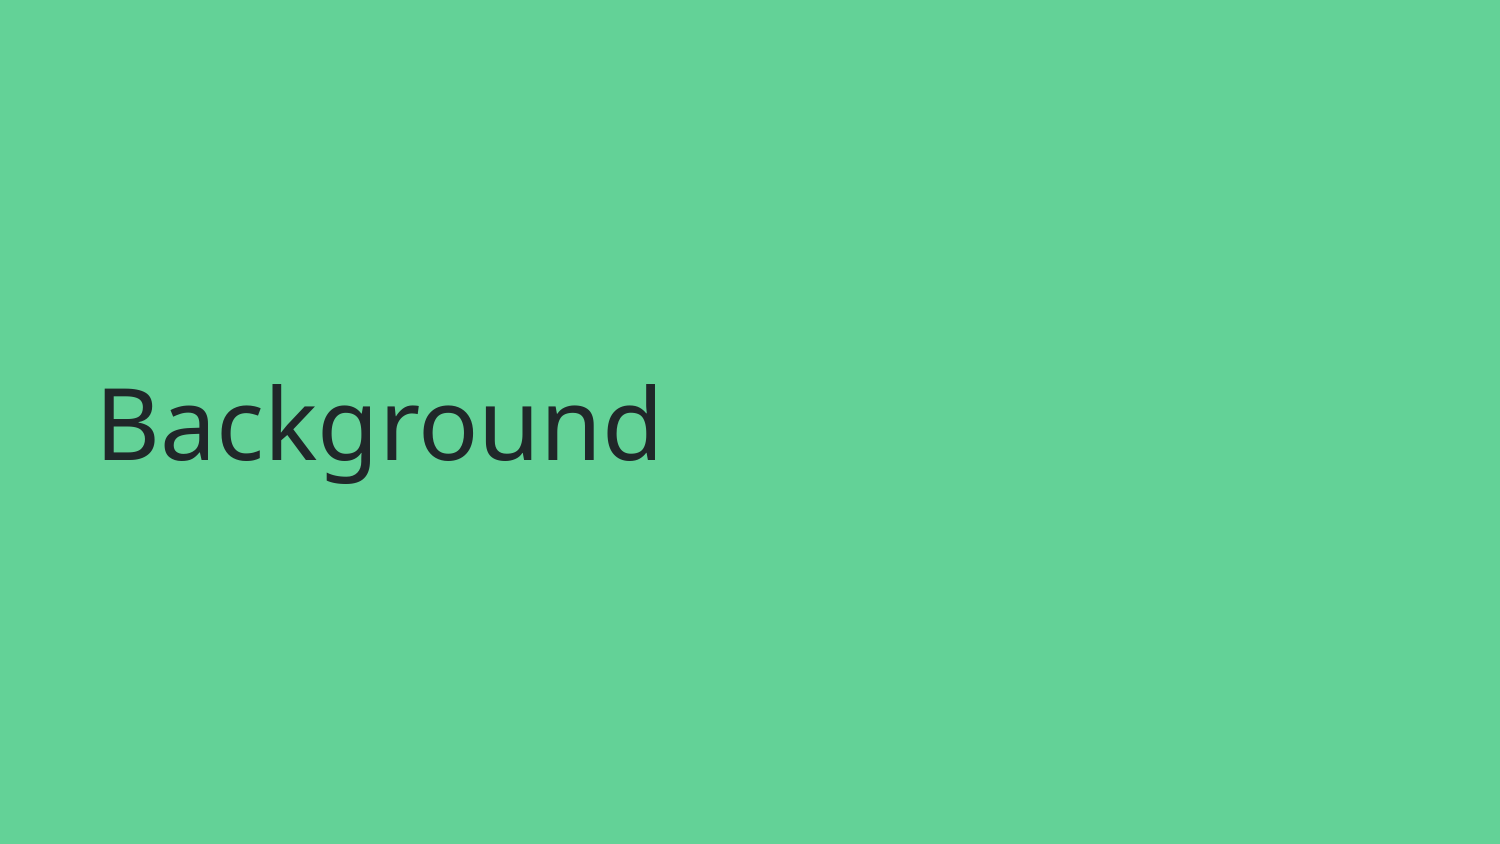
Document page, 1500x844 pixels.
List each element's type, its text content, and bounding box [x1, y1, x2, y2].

title Background [80, 86, 1032, 758]
